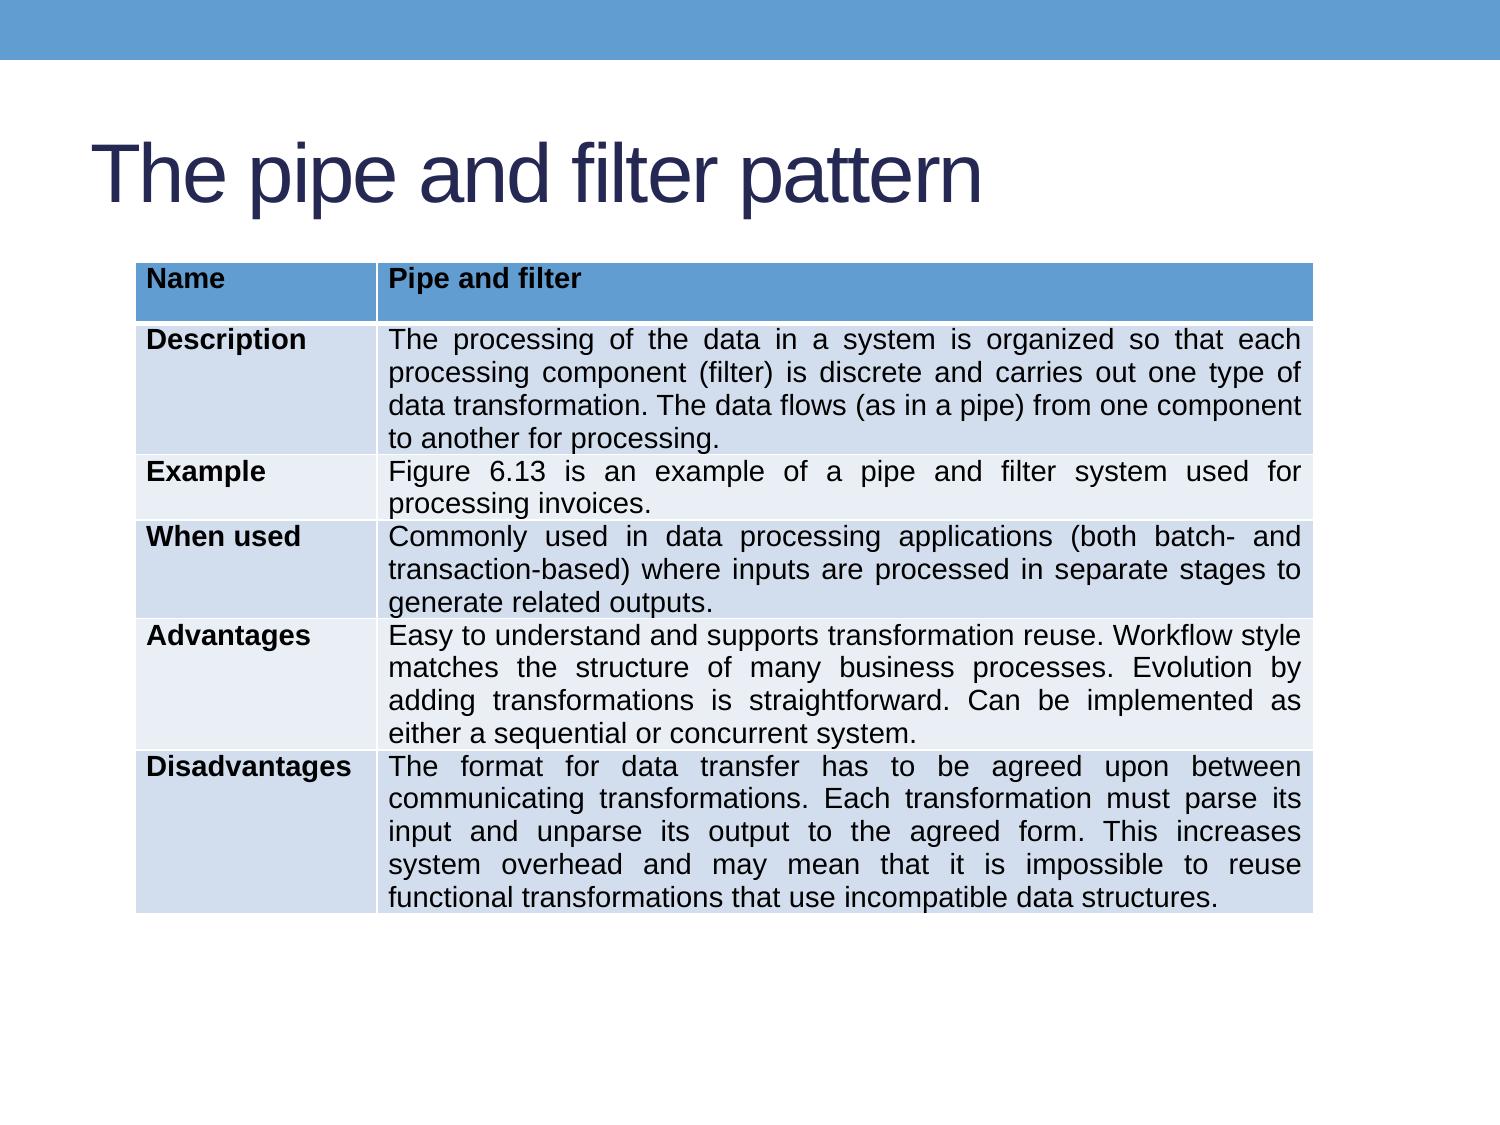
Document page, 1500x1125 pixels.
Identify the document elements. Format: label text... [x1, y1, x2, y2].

table_cell Disadvantages [136, 751, 376, 913]
table_header Pipe and filter [378, 263, 1313, 321]
table_cell The processing of the data in a system is organized so that each processing component (filter) is discrete and carries out one type of data transformation. The data flows (as in a pipe) from one component to another for processing. [378, 326, 1313, 454]
table_cell When used [136, 521, 376, 618]
table_header Name [136, 263, 376, 321]
table_cell The format for data transfer has to be agreed upon between communicating transformations. Each transformation must parse its input and unparse its output to the agreed form. This increases system overhead and may mean that it is impossible to reuse functional transformations that use incompatible data structures. [378, 751, 1313, 913]
table_cell Advantages [136, 619, 376, 749]
table_cell Example [136, 455, 376, 519]
table_cell Figure 6.13 is an example of a pipe and filter system used for processing invoices. [378, 455, 1313, 519]
title The pipe and filter pattern [75, 87, 1425, 250]
table_cell Description [136, 326, 376, 454]
table_cell Easy to understand and supports transformation reuse. Workflow style matches the structure of many business processes. Evolution by adding transformations is straightforward. Can be implemented as either a sequential or concurrent system. [378, 619, 1313, 749]
table_cell Commonly used in data processing applications (both batch- and transaction-based) where inputs are processed in separate stages to generate related outputs. [378, 521, 1313, 618]
